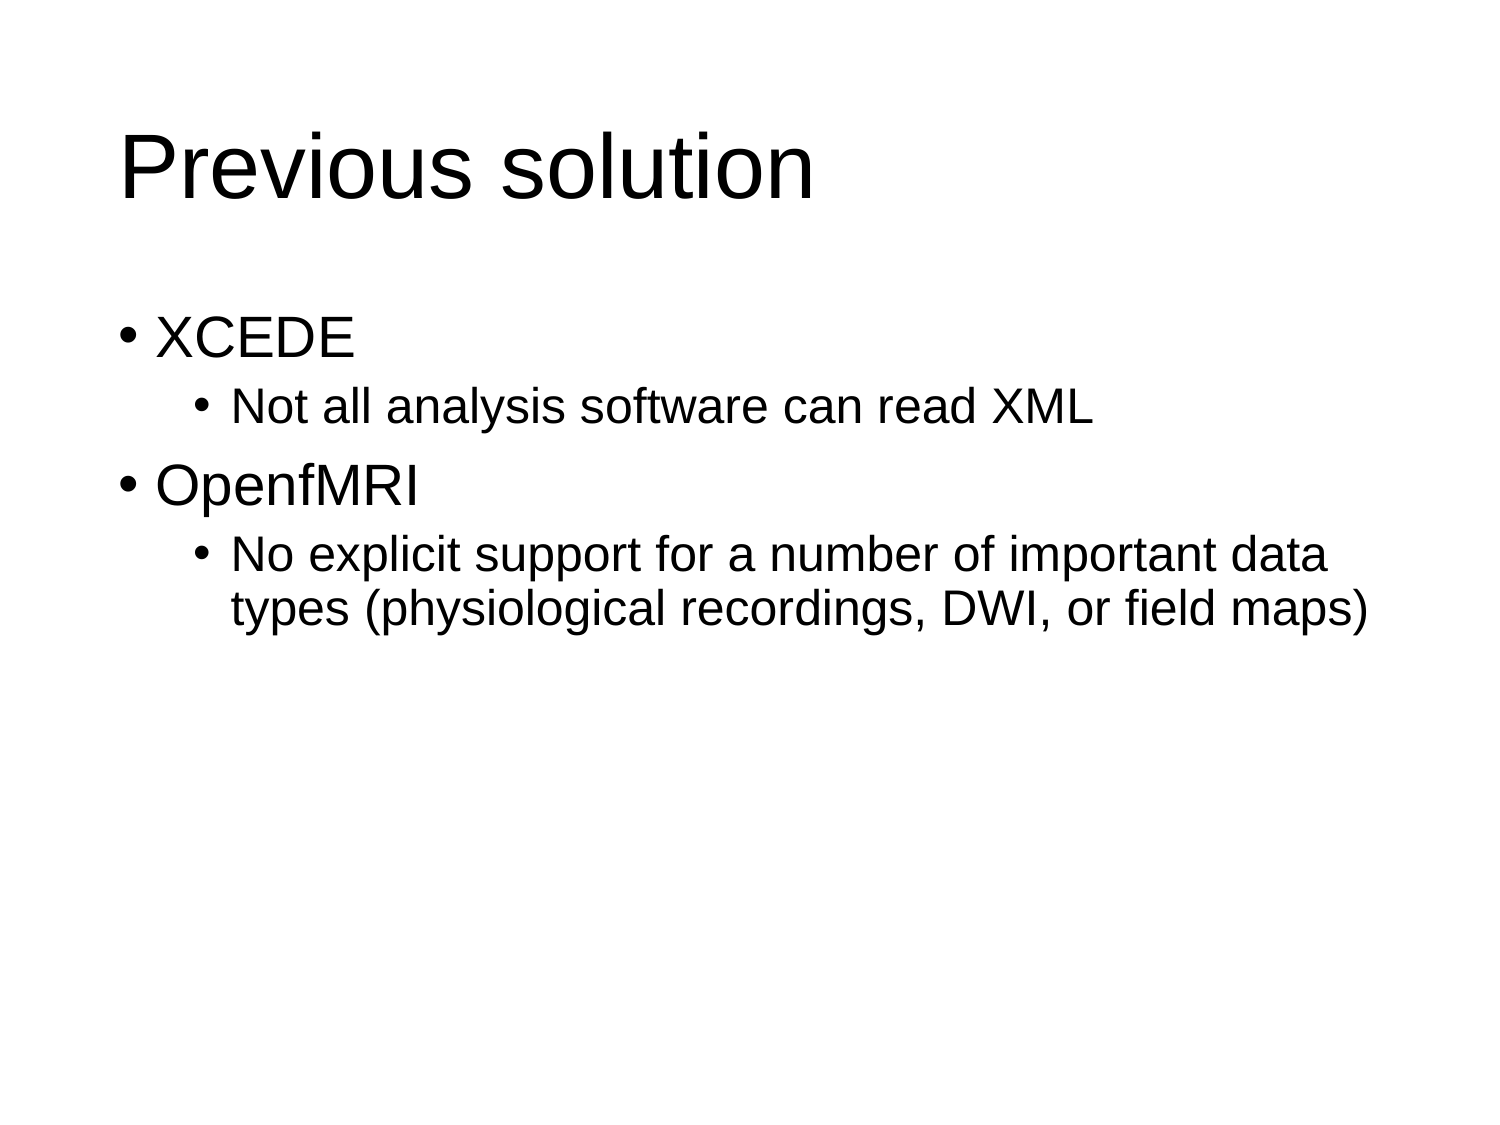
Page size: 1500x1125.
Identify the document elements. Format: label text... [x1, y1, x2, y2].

title Previous solution [103, 59, 1397, 278]
list XCEDE Not all analysis software can read XML OpenfMRI No explicit support for a number of important data types (physiological recordings, DWI, or field maps) [103, 299, 1397, 1014]
